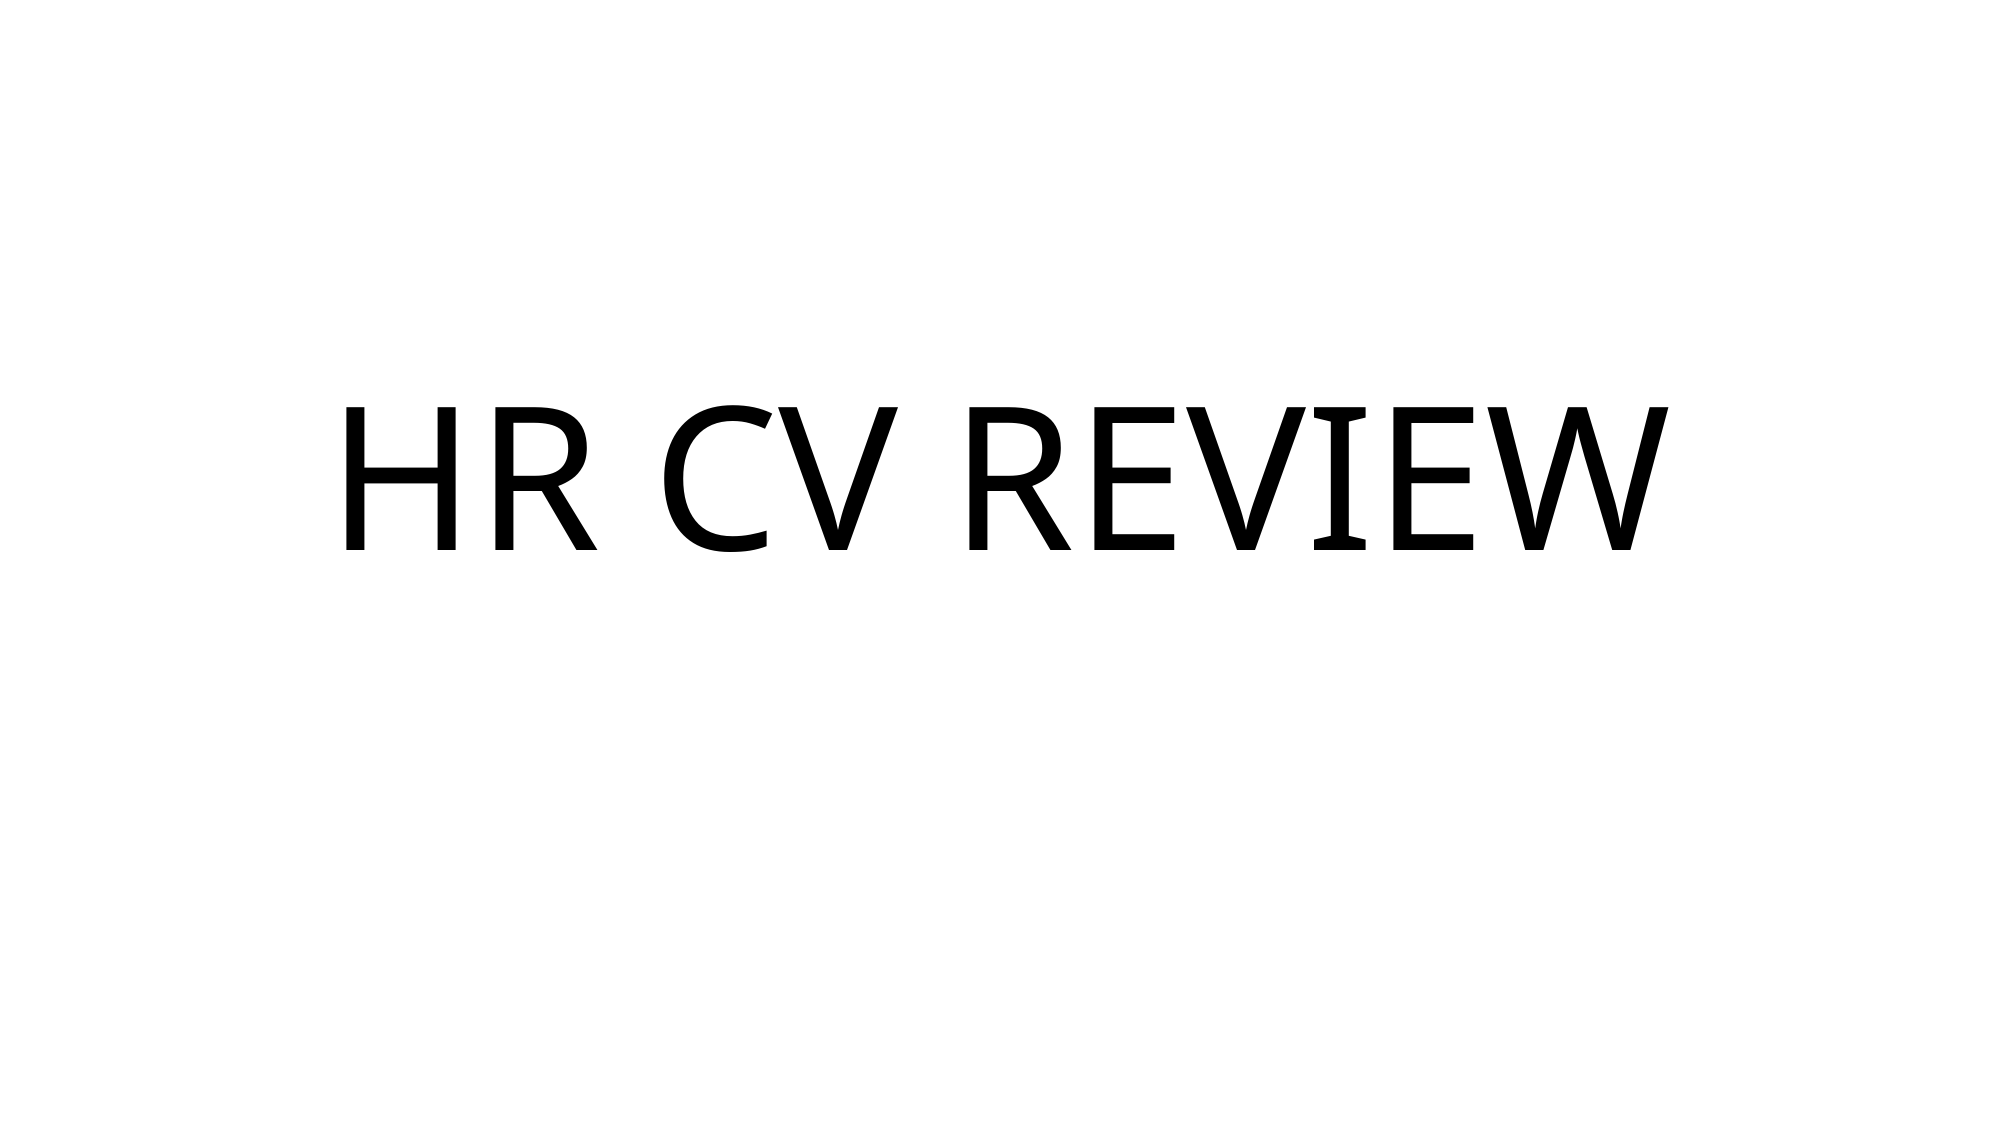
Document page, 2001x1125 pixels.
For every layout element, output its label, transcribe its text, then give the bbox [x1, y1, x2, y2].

title HR CV REVIEW [249, 466, 1750, 602]
